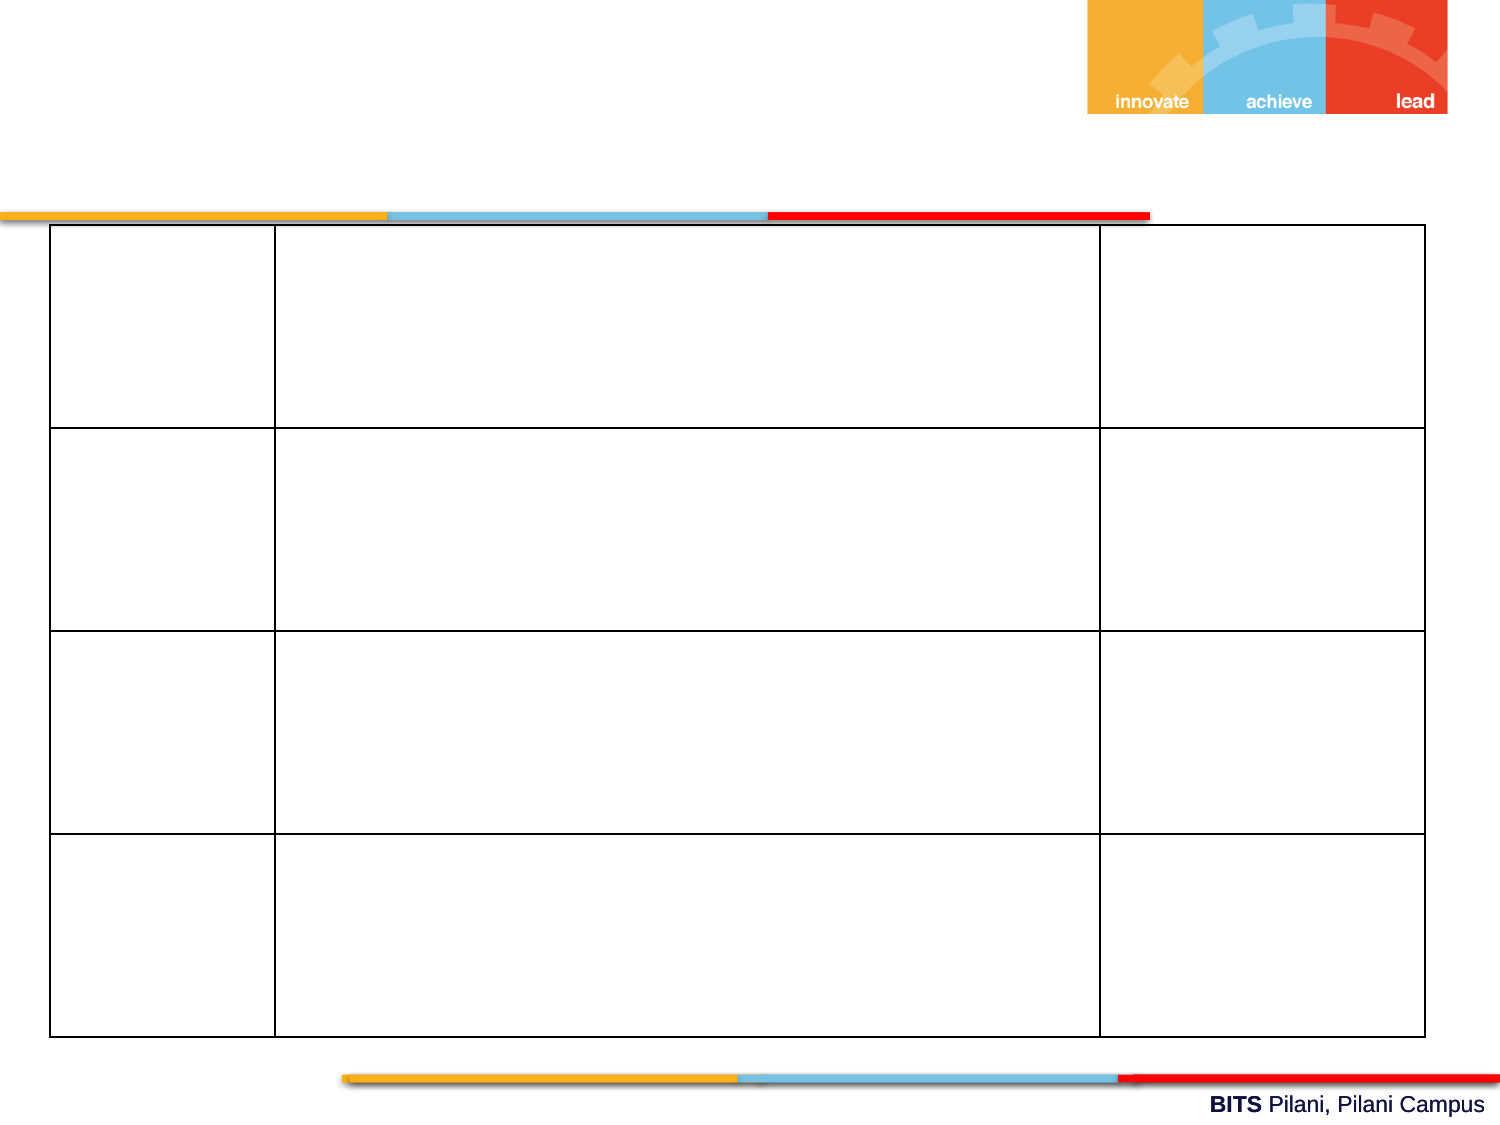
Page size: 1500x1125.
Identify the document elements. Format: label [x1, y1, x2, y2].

table_cell [1101, 835, 1424, 1036]
table_header [1101, 226, 1424, 427]
table_cell [1101, 429, 1424, 630]
table_header [276, 226, 1099, 427]
picture [1087, 0, 1448, 114]
table_cell [276, 632, 1099, 833]
table_cell [51, 835, 274, 1036]
table_cell [51, 632, 274, 833]
table_cell [276, 429, 1099, 630]
table_cell [51, 429, 274, 630]
table_header [51, 226, 274, 427]
table_cell [276, 835, 1099, 1036]
table_cell [1101, 632, 1424, 833]
